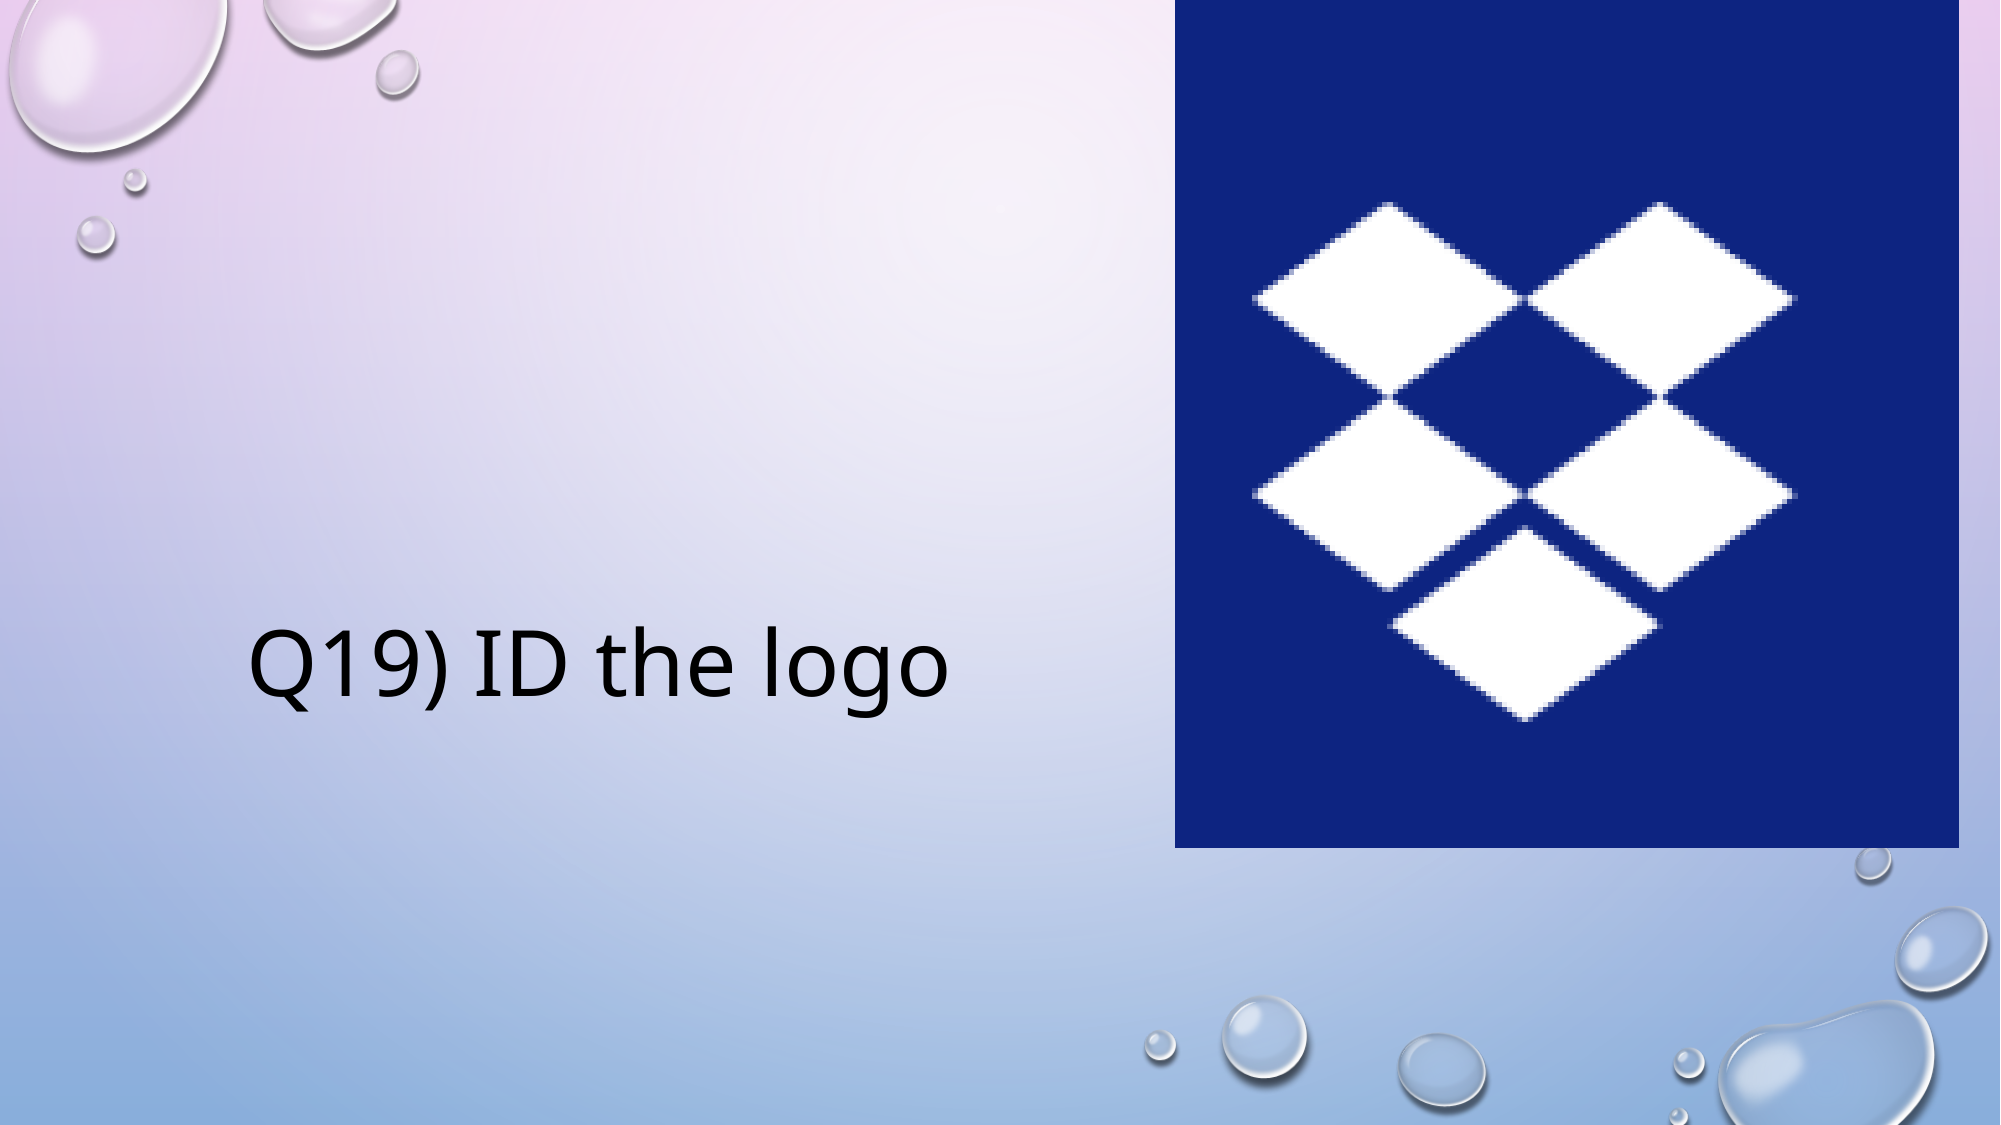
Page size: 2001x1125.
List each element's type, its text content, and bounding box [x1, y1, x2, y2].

text_box Q19) ID the logo [231, 597, 1169, 723]
picture [0, 0, 2000, 1125]
